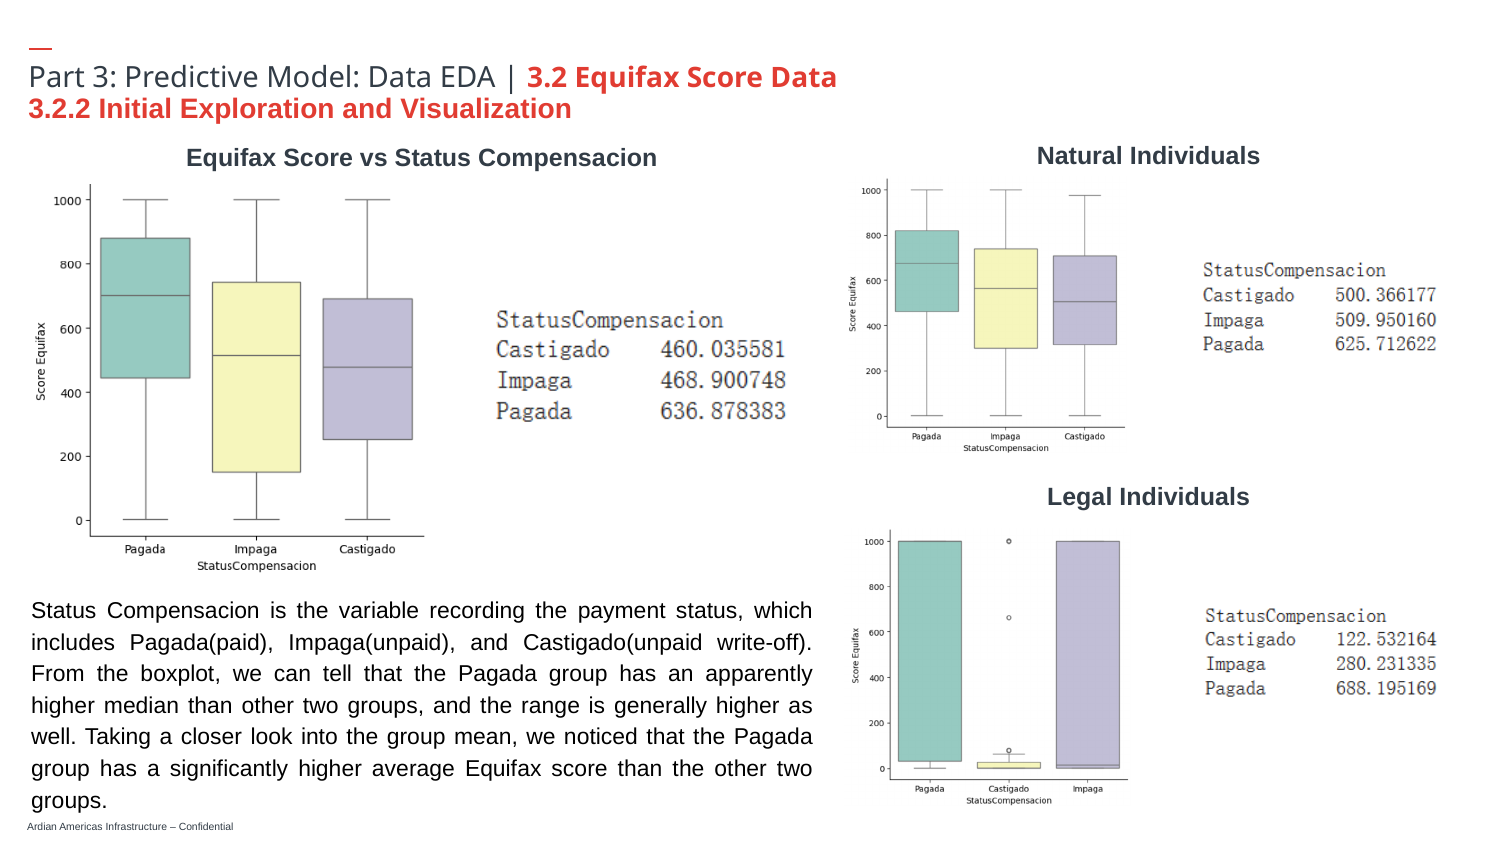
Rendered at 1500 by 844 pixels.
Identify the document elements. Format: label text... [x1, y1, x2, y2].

list Equifax Score vs Status Compensacion [71, 141, 774, 199]
picture [28, 184, 432, 573]
picture [848, 176, 1127, 453]
title Part 3: Predictive Model: Data EDA | 3.2 Equifax Score Data [28, 55, 1400, 87]
list 3.2.2 Initial Exploration and Visualization [28, 87, 1400, 133]
picture [484, 308, 795, 430]
picture [1201, 602, 1440, 699]
list Natural Individuals [797, 139, 1500, 185]
list Legal Individuals [797, 480, 1500, 526]
picture [844, 528, 1131, 806]
list Status Compensacion is the variable recording the payment status, which includes Pagada(paid), Impaga(unpaid), and Castigado(unpaid write-off). From the boxplot, we can tell that the Pagada group has an apparently higher median than other two groups, and the range is generally higher as well. Taking a closer look into the group mean, we noticed that the Pagada group has a significantly higher average Equifax score than the other two groups. [31, 591, 814, 785]
picture [1201, 257, 1440, 356]
